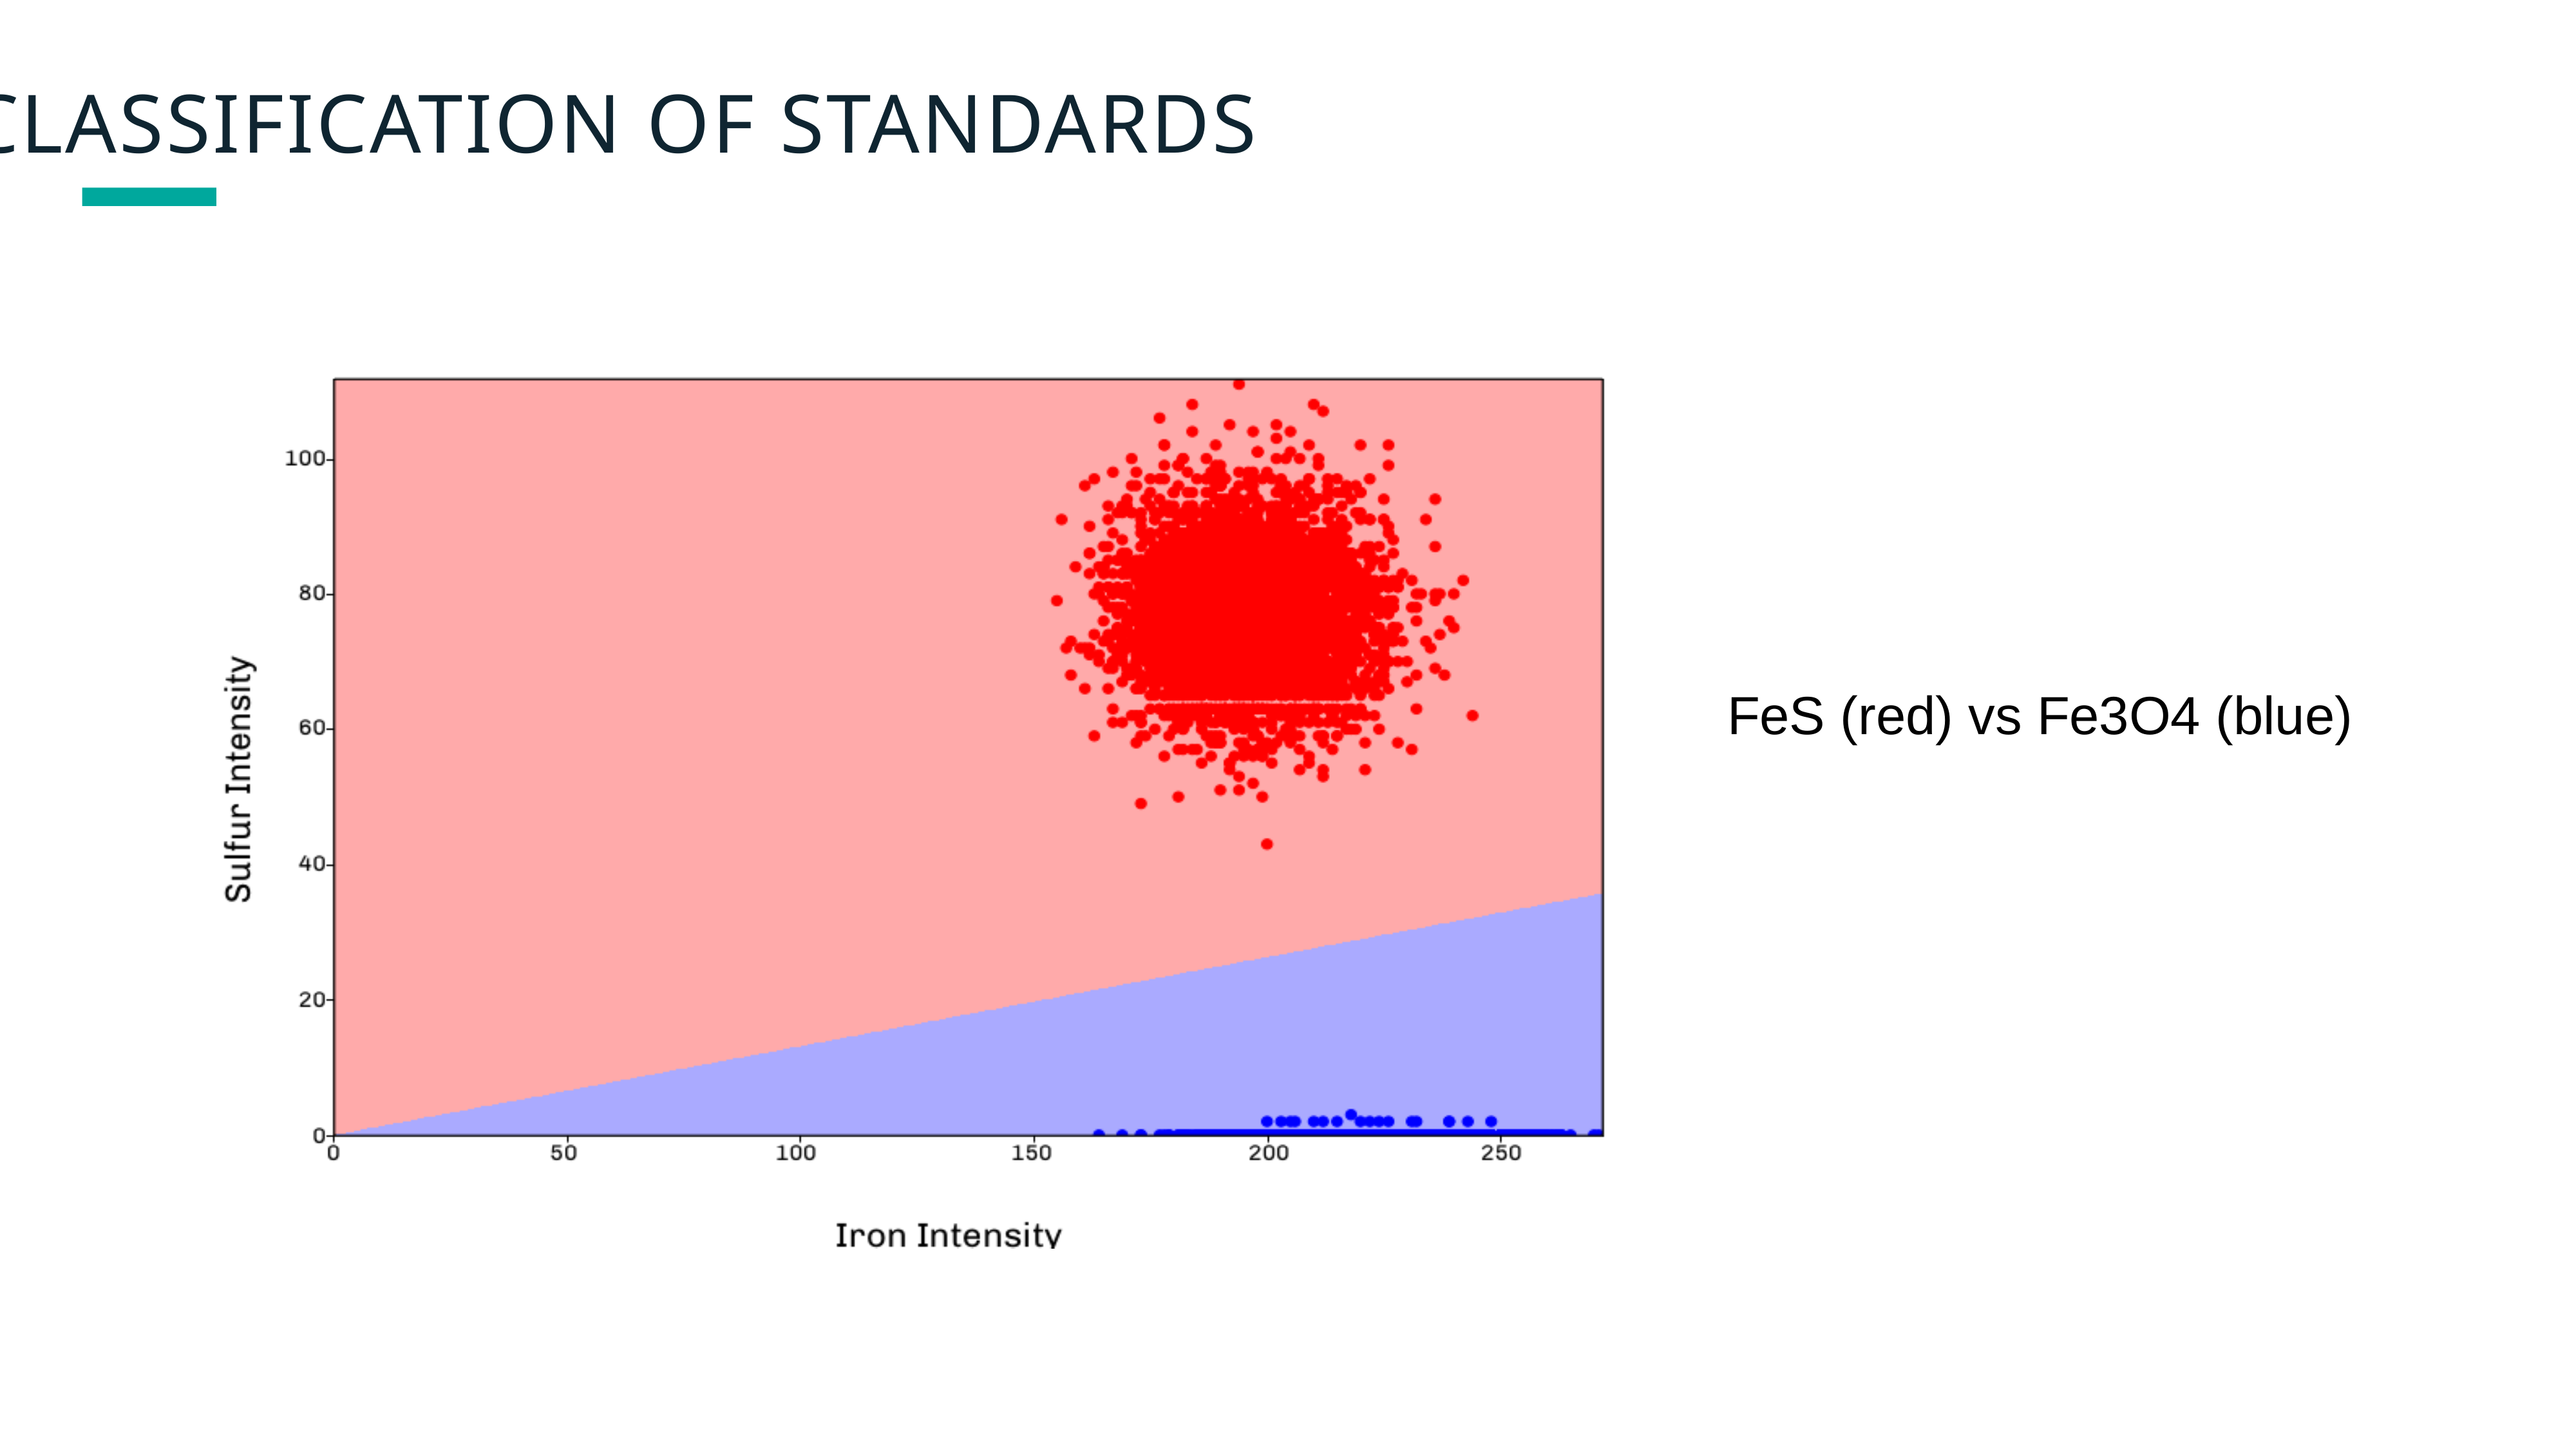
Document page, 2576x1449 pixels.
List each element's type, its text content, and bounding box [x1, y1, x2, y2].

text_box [216, 252, 1606, 1249]
text_box FeS (red) vs Fe3O4 (blue) [1721, 675, 2360, 750]
text_box [82, 187, 216, 206]
text_box CLASSIFICATION OF STANDARDS [0, 66, 1264, 175]
